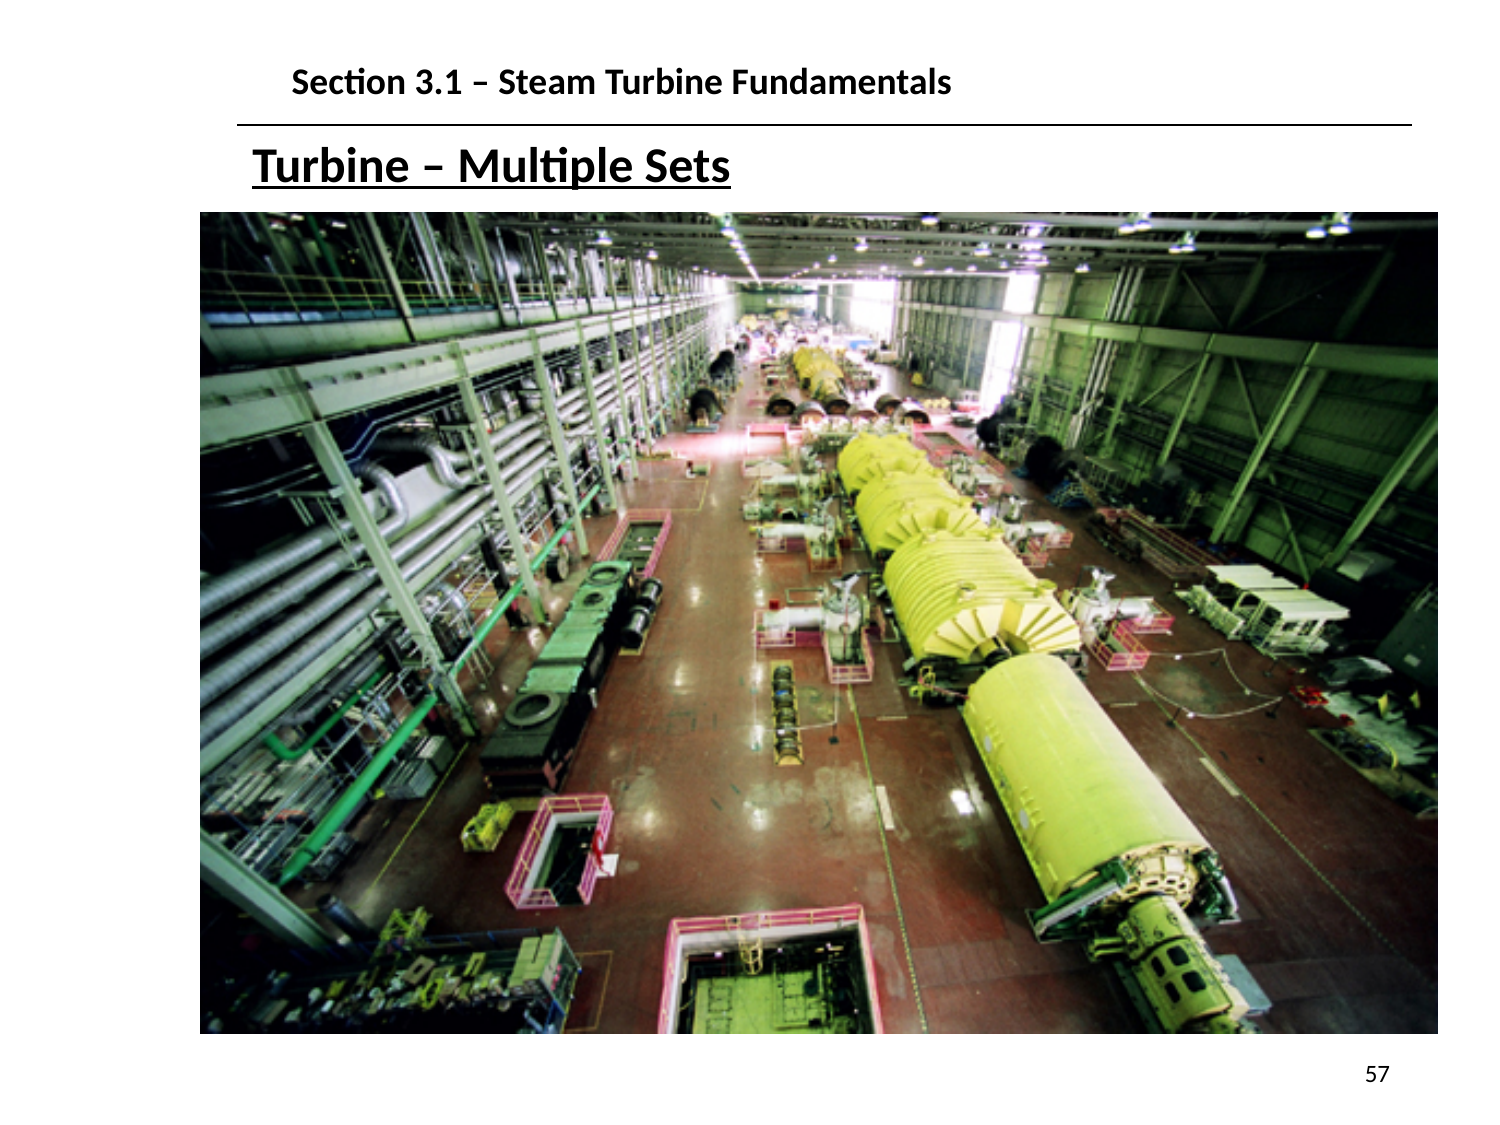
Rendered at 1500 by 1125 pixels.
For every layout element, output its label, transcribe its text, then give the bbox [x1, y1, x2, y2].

text_box Turbine – Multiple Sets [237, 124, 1338, 200]
picture [199, 212, 1438, 1034]
text_box Section 3.1 – Steam Turbine Fundamentals [276, 49, 968, 110]
